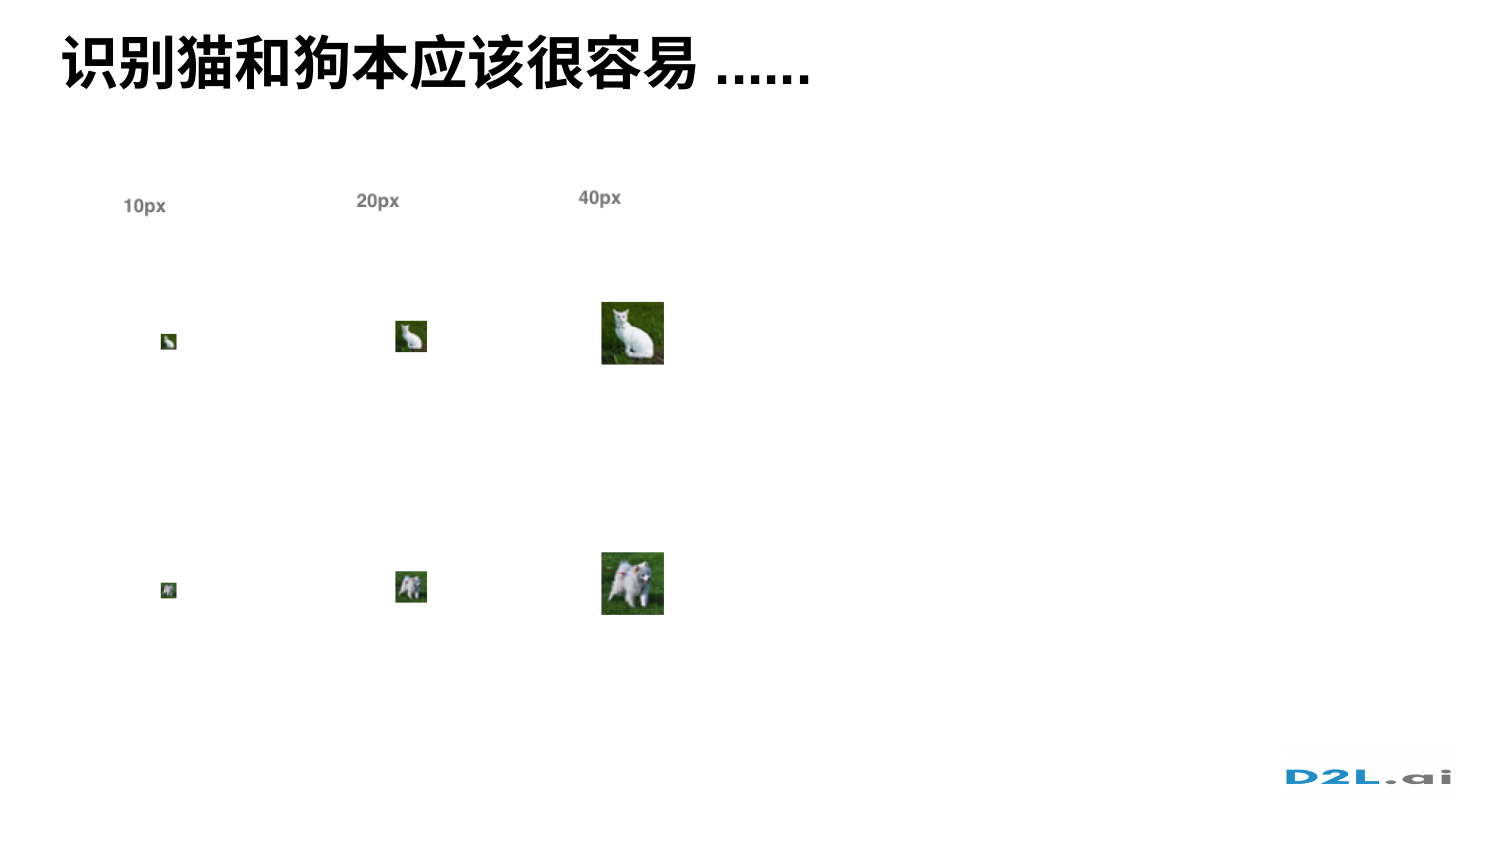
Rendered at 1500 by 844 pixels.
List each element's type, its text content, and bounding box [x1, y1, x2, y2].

picture [96, 181, 254, 666]
text_box [41, 111, 466, 253]
picture [1284, 745, 1454, 806]
picture [564, 181, 690, 641]
picture [327, 181, 466, 635]
title 识别猫和狗本应该很容易...... [52, 18, 1400, 109]
